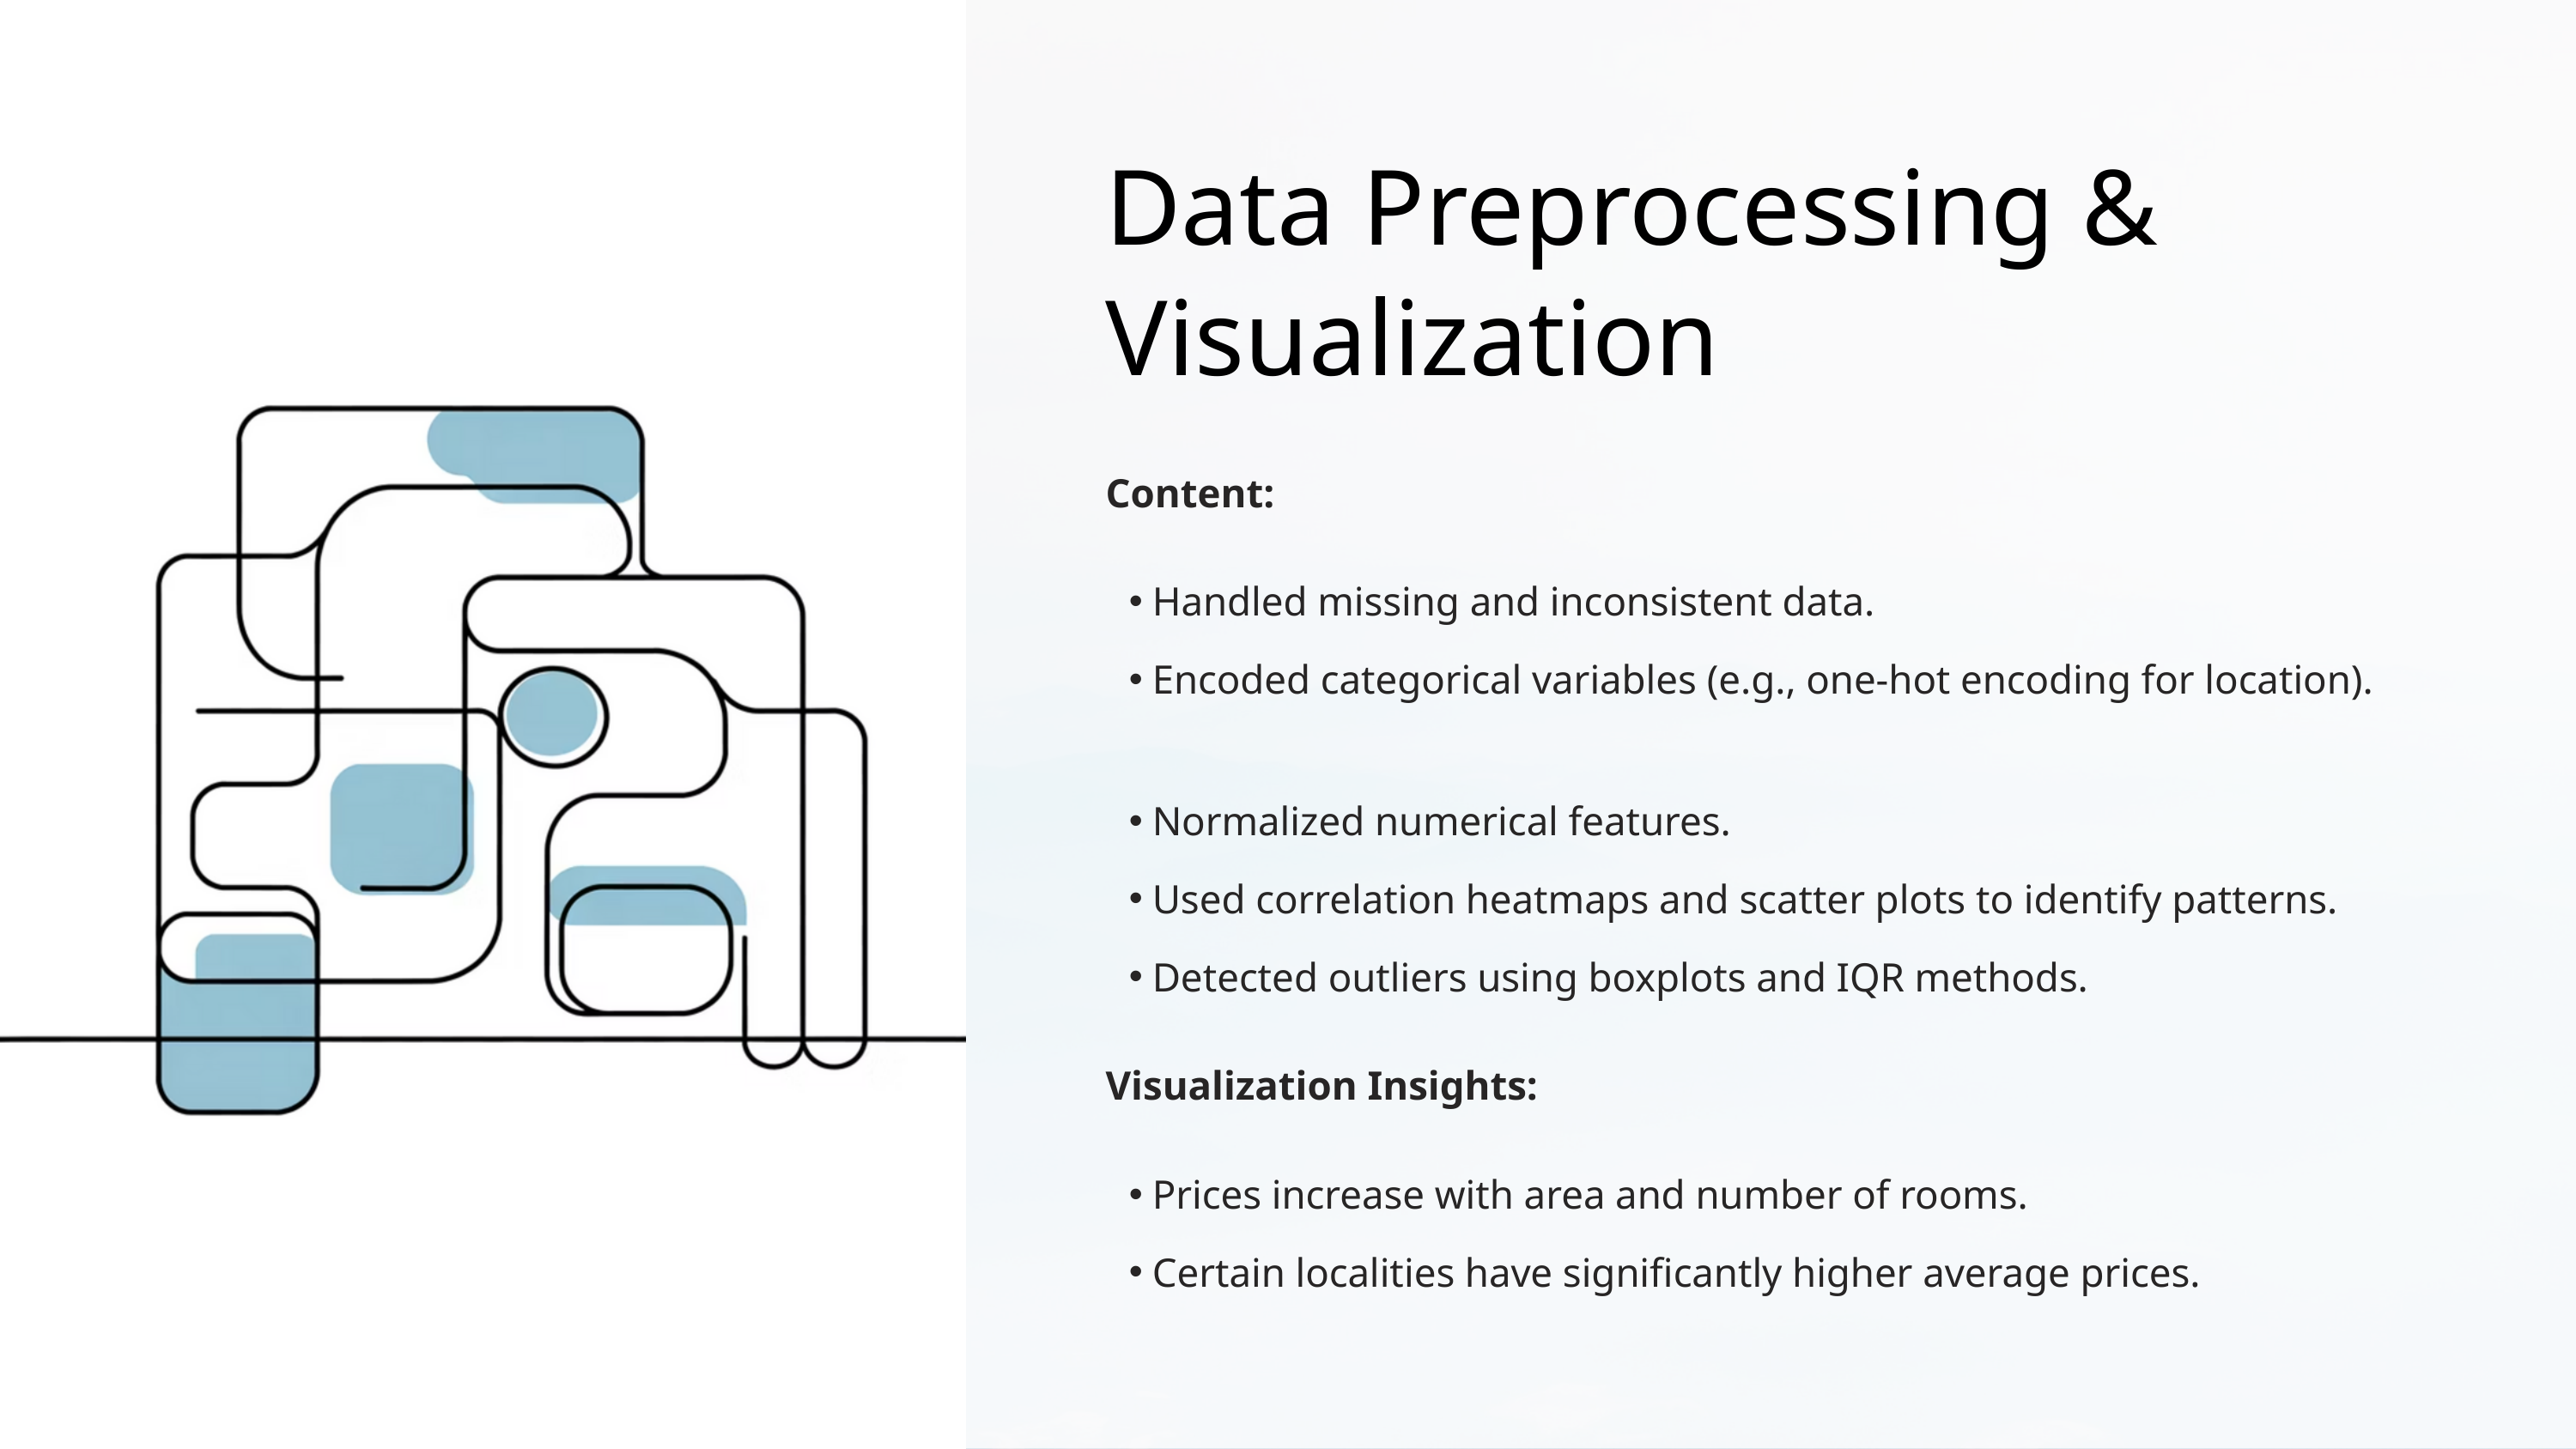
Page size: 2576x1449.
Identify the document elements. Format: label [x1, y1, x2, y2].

text_box [0, 0, 967, 1449]
text_box [967, 0, 2576, 1449]
